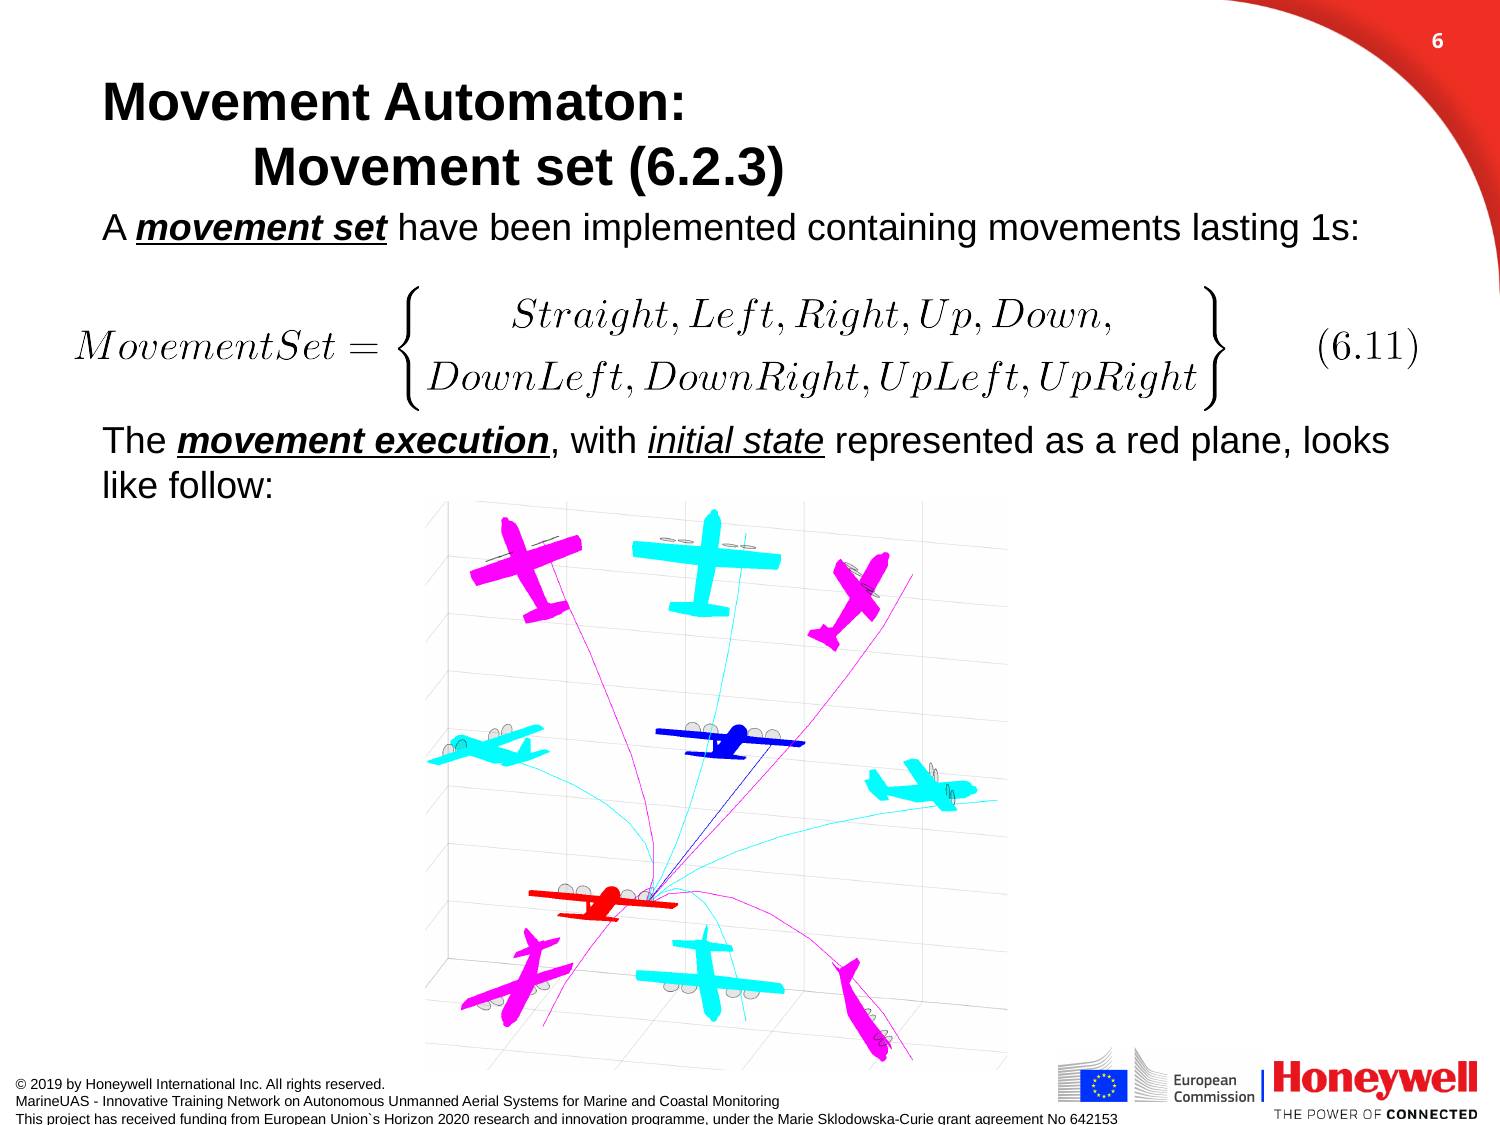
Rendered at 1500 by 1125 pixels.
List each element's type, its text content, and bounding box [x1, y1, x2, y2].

picture [1058, 1047, 1264, 1102]
slide_number 5 [1416, 0, 1500, 83]
picture [1274, 1061, 1477, 1119]
title Movement Automaton: Movement set (6.2.3) [86, 58, 1347, 141]
picture [424, 501, 1008, 1070]
list A movement set have been implemented containing movements lasting 1s: The movement execution, with initial state represented as a red plane, looks like follow: [87, 195, 1408, 284]
list A movement set have been implemented containing movements lasting 1s: The movement execution, with initial state represented as a red plane, looks like follow: [87, 419, 1408, 991]
picture [74, 0, 1500, 412]
